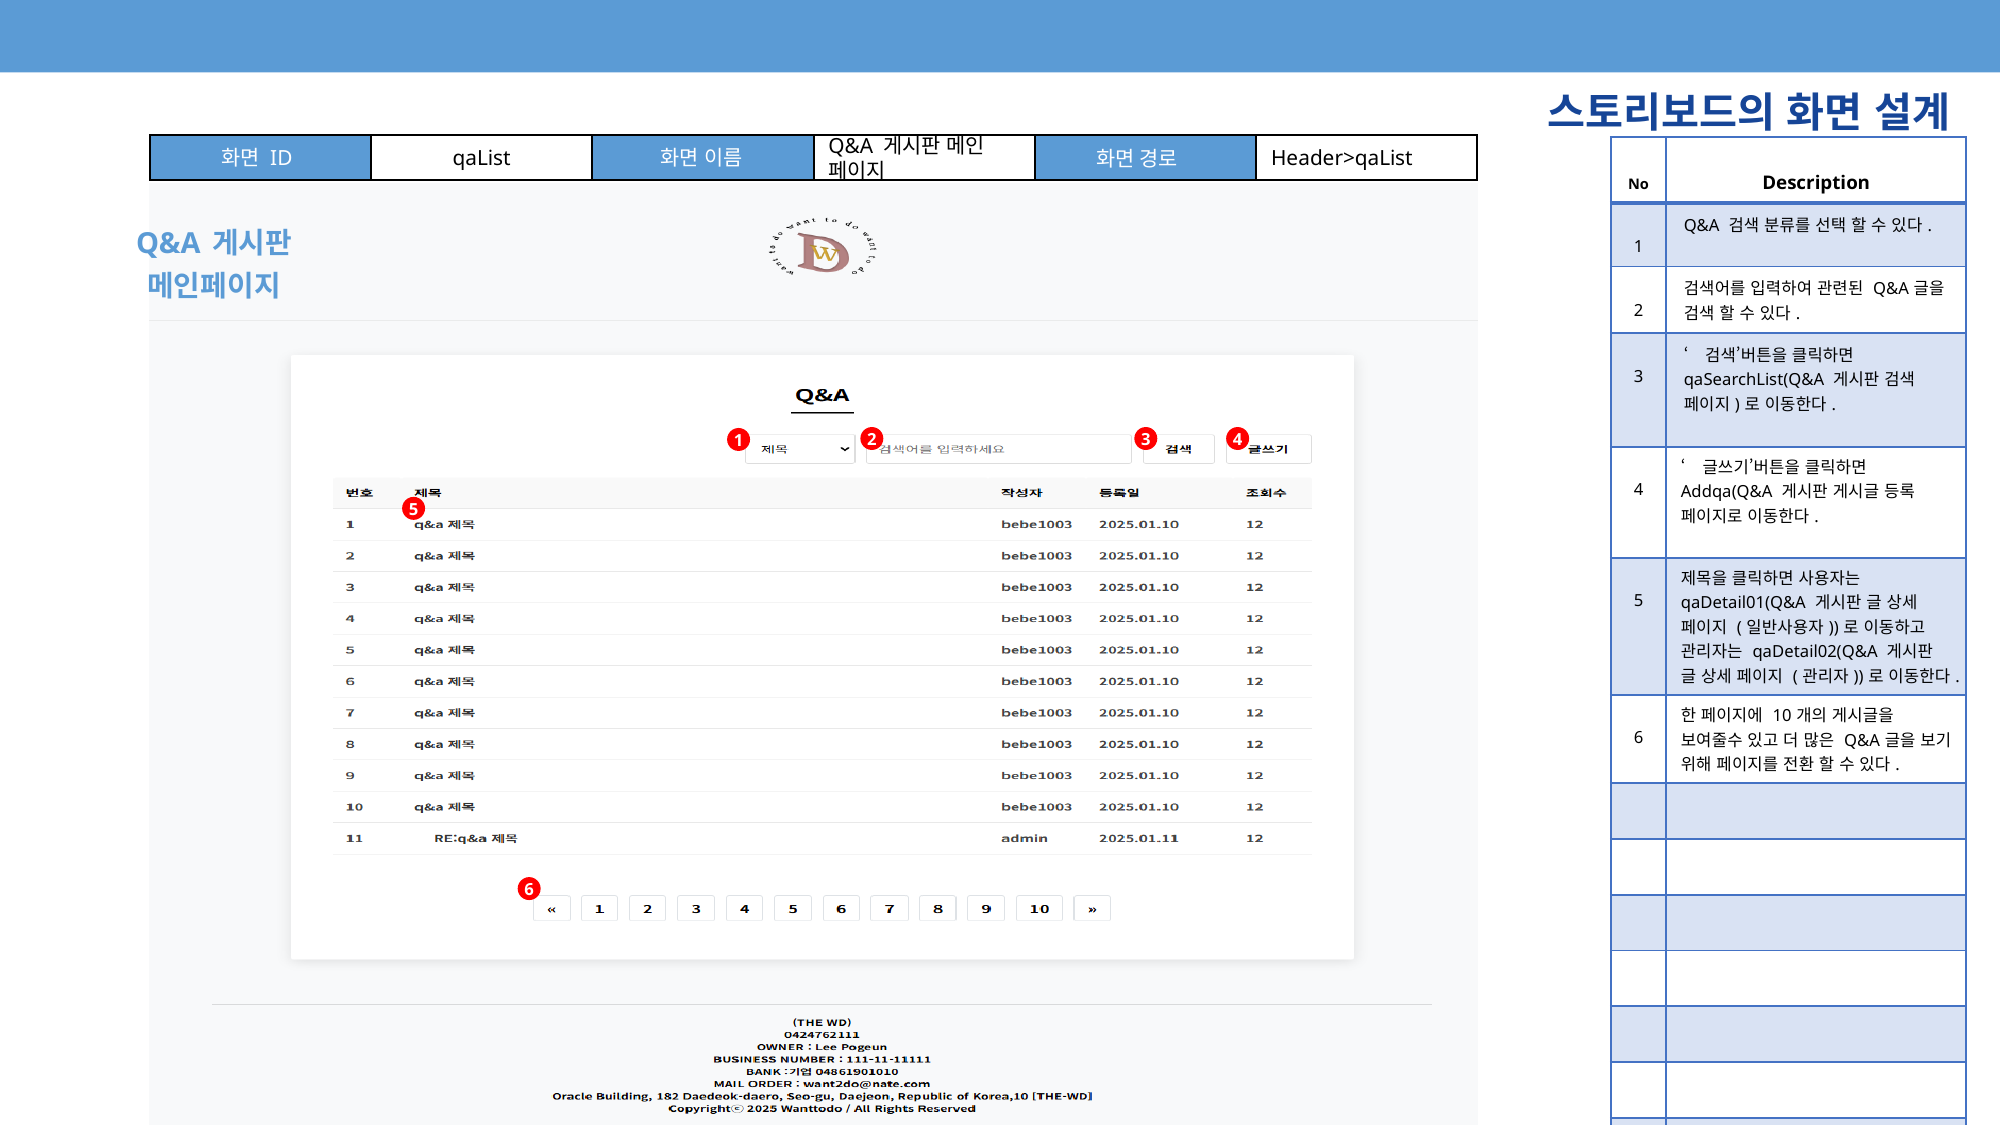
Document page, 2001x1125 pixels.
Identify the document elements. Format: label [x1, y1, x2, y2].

table_cell [1612, 696, 1665, 782]
table_cell [1667, 1119, 1965, 1125]
text_box [0, 220, 149, 311]
table_cell [1612, 448, 1665, 557]
table_cell [1667, 896, 1965, 950]
table_cell [1667, 267, 1965, 332]
table_cell [1612, 559, 1665, 694]
picture [149, 183, 1478, 1125]
table_cell [1612, 951, 1665, 1005]
table_cell [1612, 267, 1665, 332]
table_cell [1612, 840, 1665, 894]
table_cell [1667, 951, 1965, 1005]
table_cell [1667, 1063, 1965, 1117]
table_cell [1612, 896, 1665, 950]
table_cell [1667, 559, 1965, 694]
table_cell [1667, 205, 1965, 266]
title [1530, 72, 1968, 144]
text_box [0, 0, 2000, 73]
table_cell [1612, 1119, 1665, 1125]
text_box [149, 134, 1478, 181]
table_cell [1667, 784, 1965, 838]
table_cell [1612, 1007, 1665, 1061]
table_cell [1612, 784, 1665, 838]
table_cell [1612, 334, 1665, 446]
table_cell [1667, 1007, 1965, 1061]
table_cell [1667, 696, 1965, 782]
table_cell [1612, 1063, 1665, 1117]
table_cell [1612, 205, 1665, 266]
table_cell [1667, 334, 1965, 446]
table_header [1612, 138, 1665, 201]
table_header [1667, 138, 1965, 201]
table_cell [1667, 448, 1965, 557]
table_cell [1667, 840, 1965, 894]
